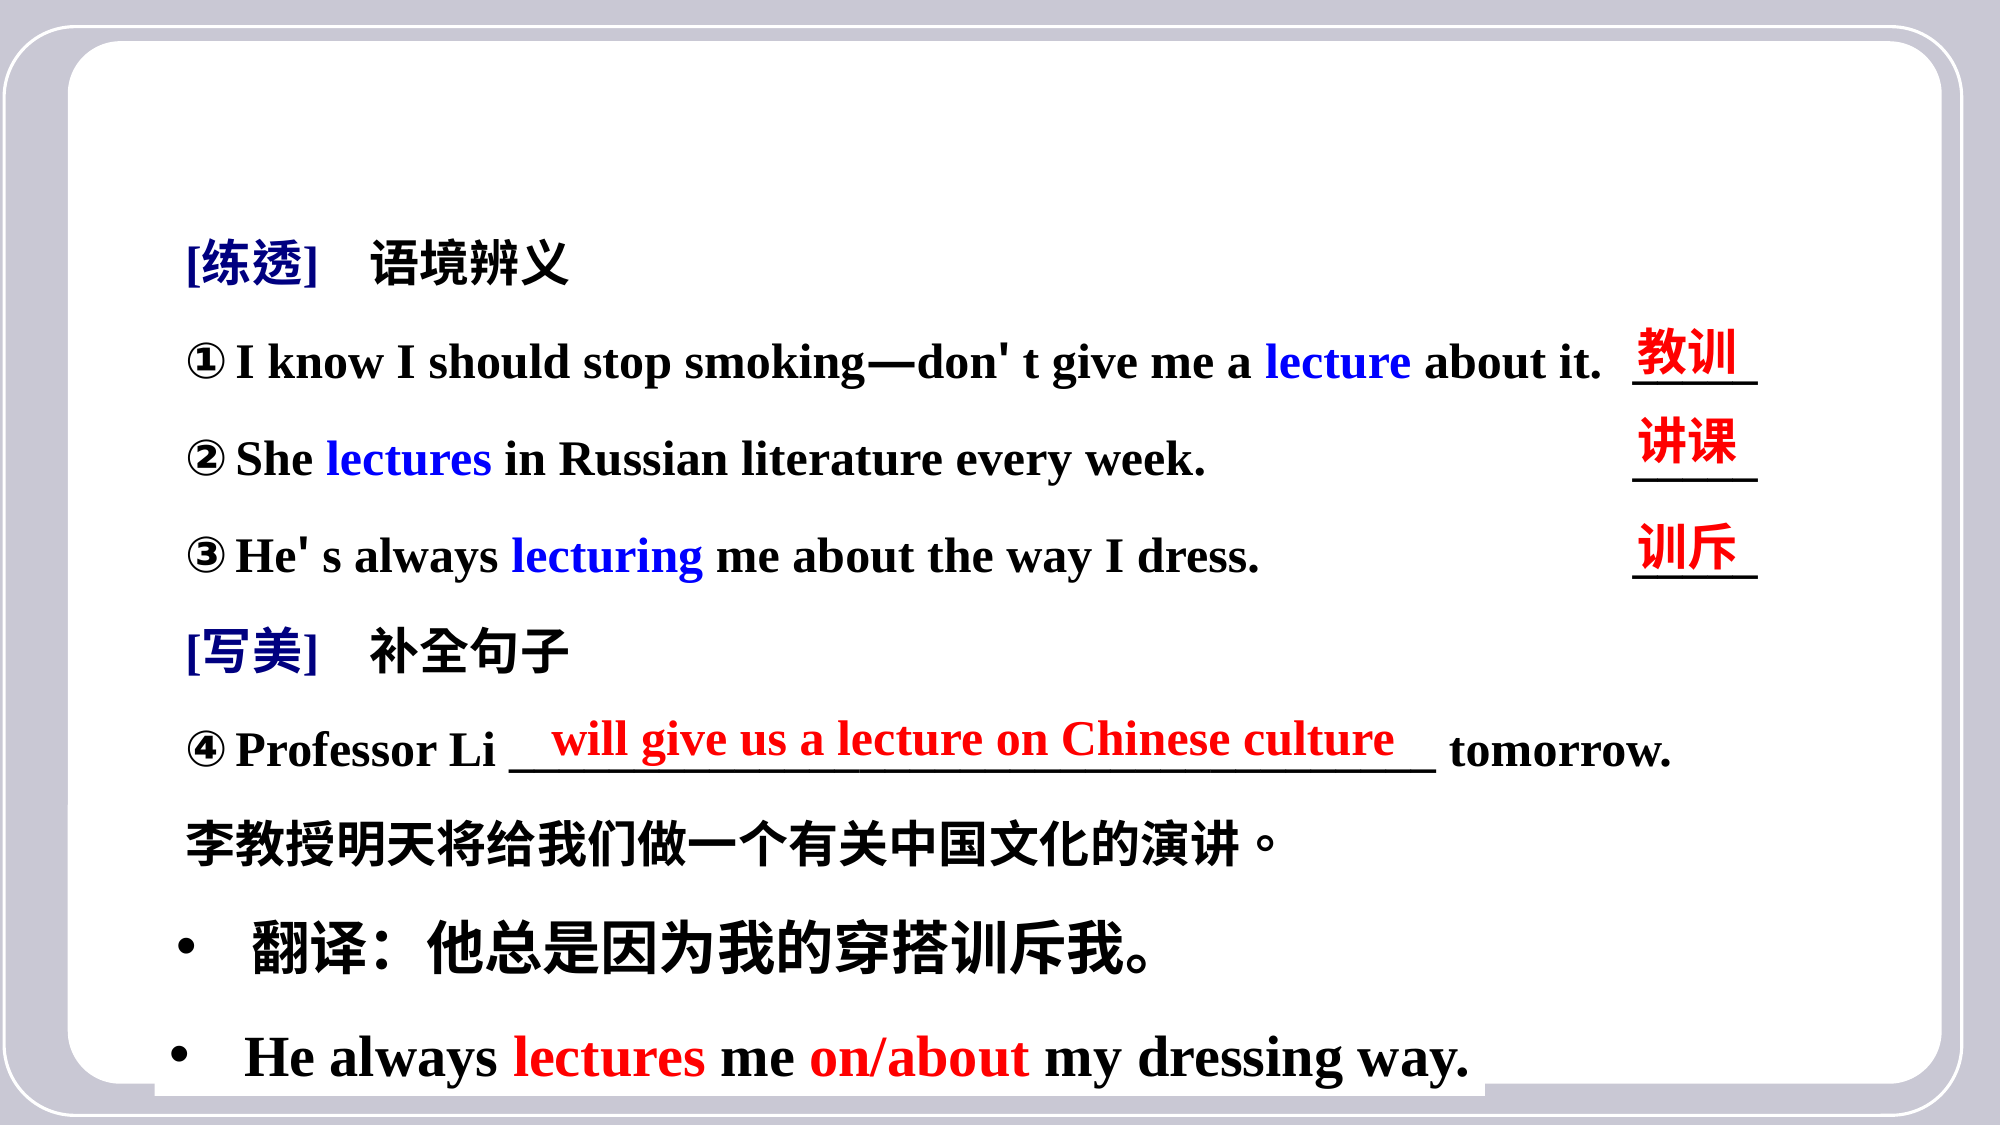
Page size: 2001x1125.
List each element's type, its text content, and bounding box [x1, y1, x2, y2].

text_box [185, 231, 1886, 914]
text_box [1637, 408, 2000, 474]
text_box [1637, 320, 2000, 386]
text_box He always lectures me on/about my dressing way. [154, 976, 1485, 1096]
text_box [1637, 515, 2000, 581]
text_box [551, 704, 1417, 769]
text_box 翻译：他总是因为我的穿搭训斥我。 [161, 868, 1199, 976]
